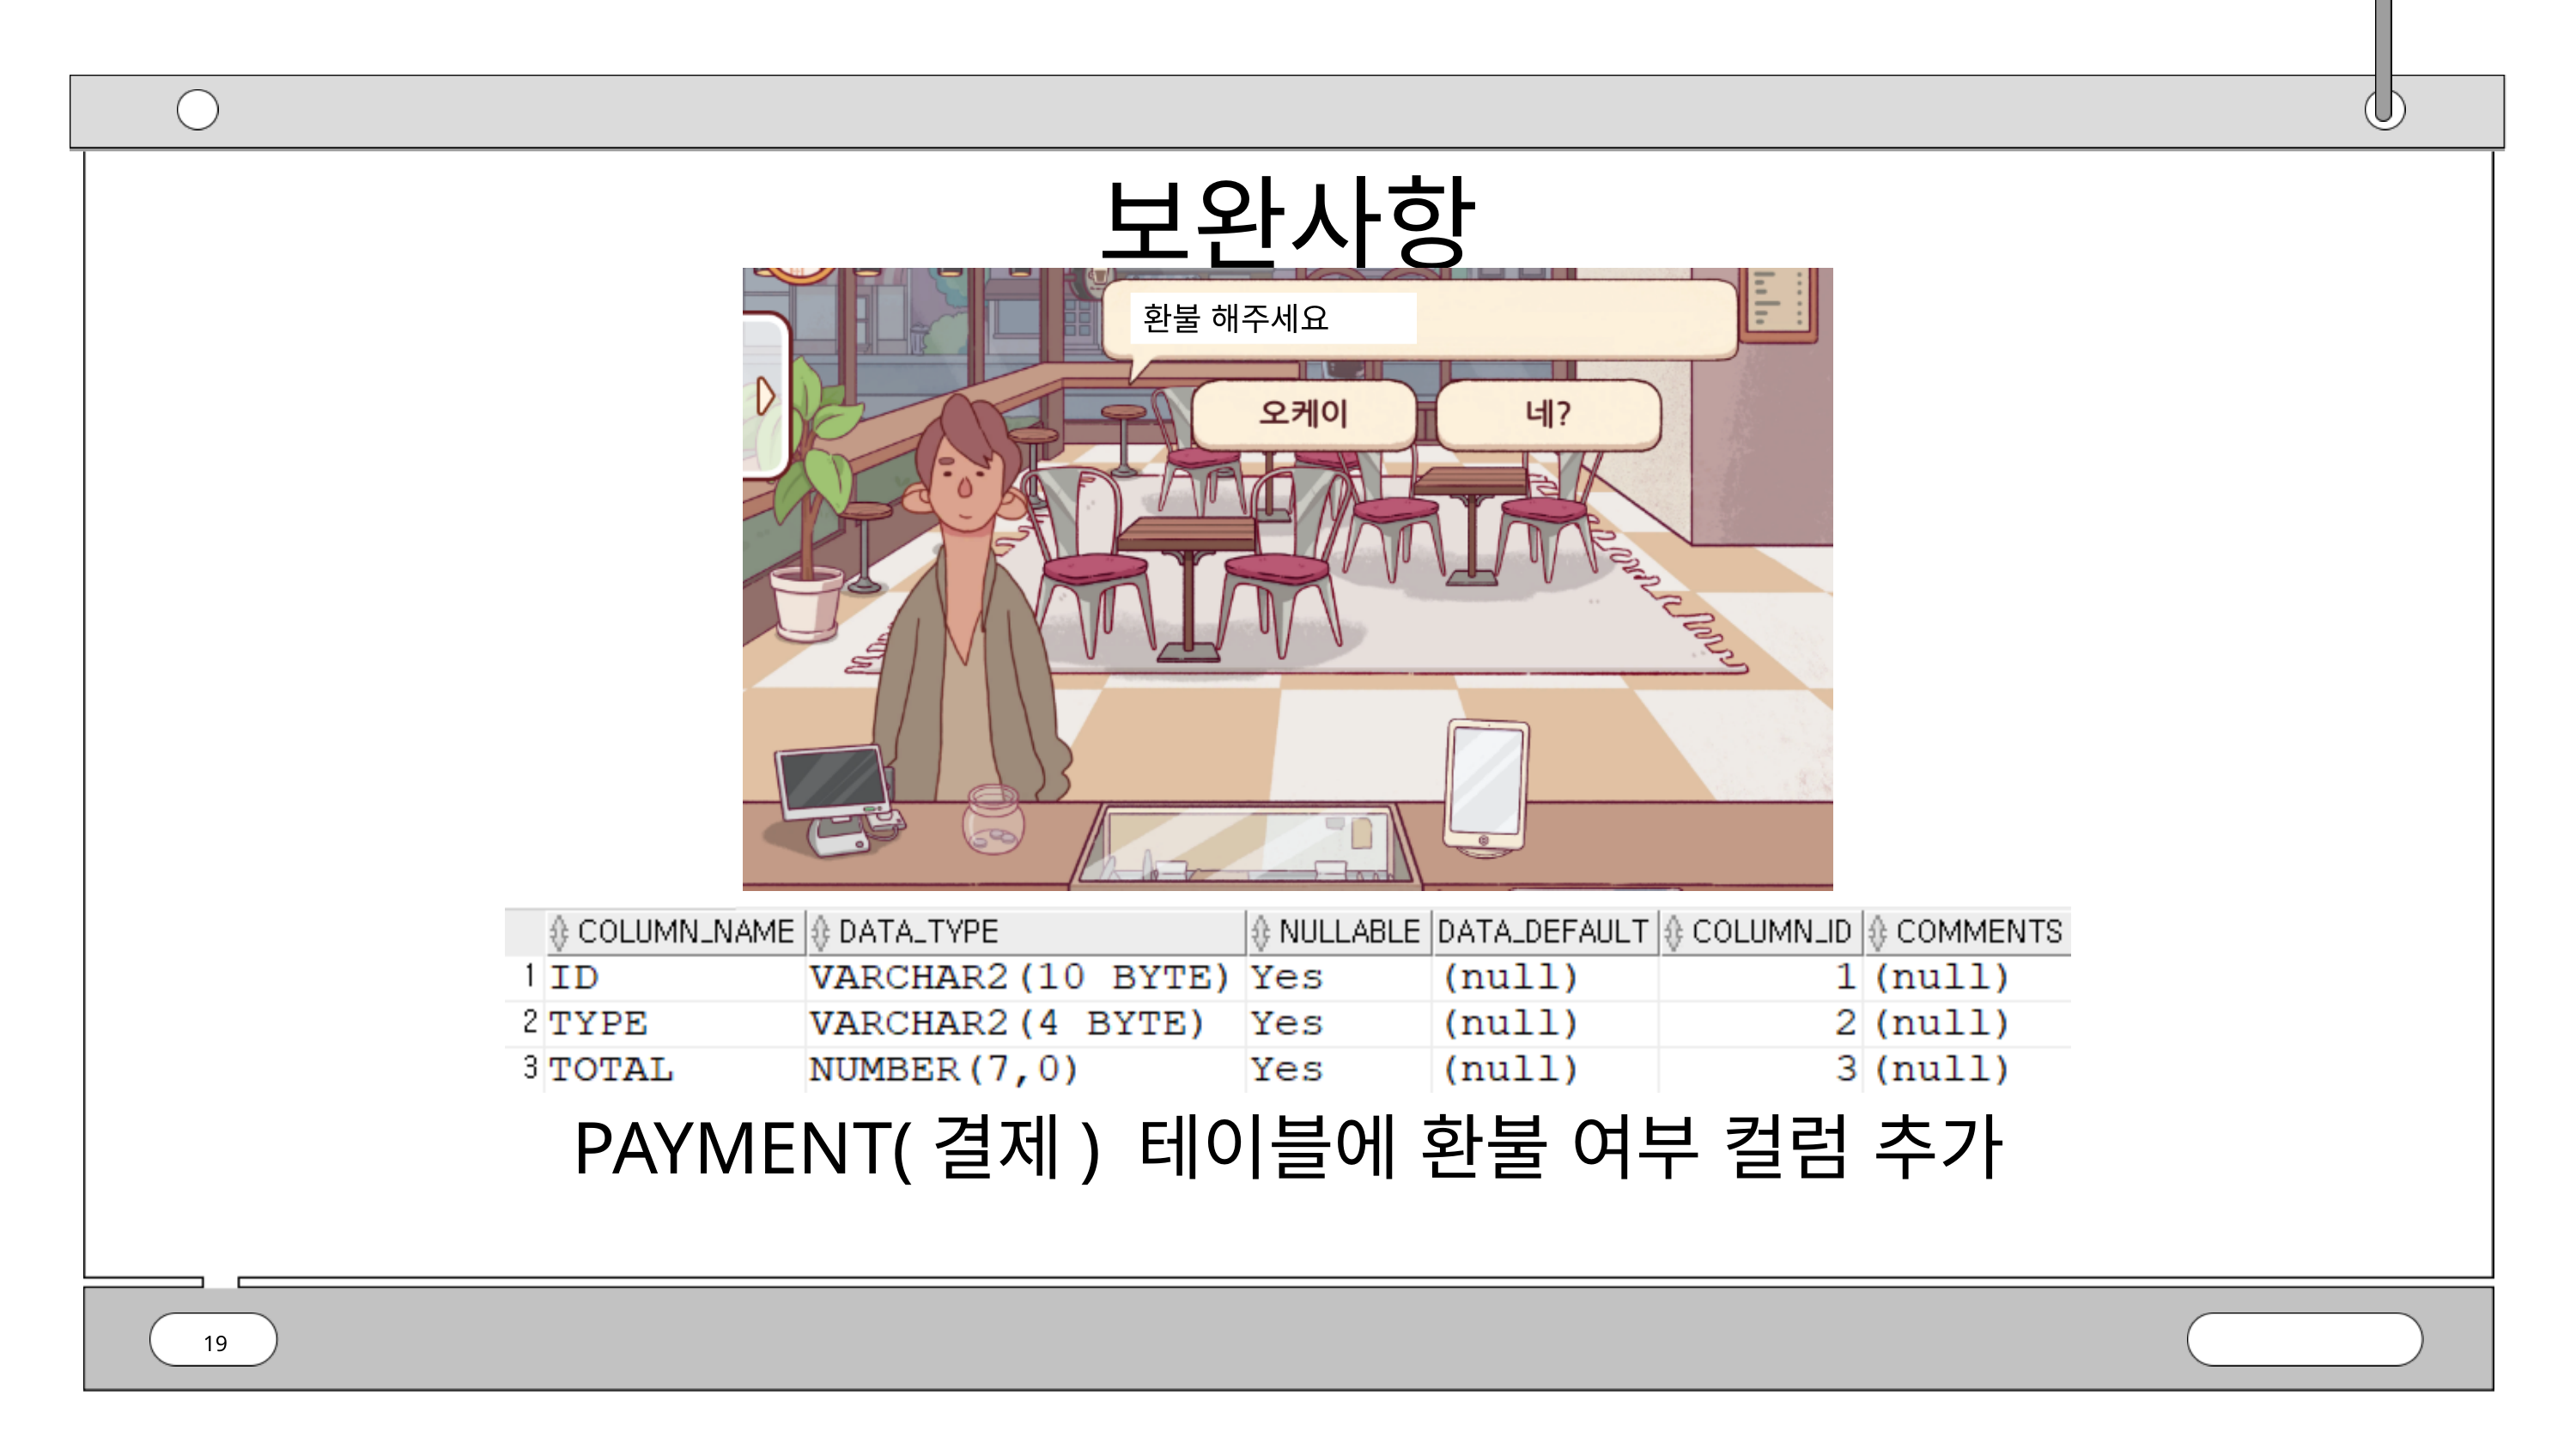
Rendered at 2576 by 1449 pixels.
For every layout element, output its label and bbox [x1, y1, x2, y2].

text_box [743, 268, 1833, 891]
picture [69, 0, 2506, 1392]
